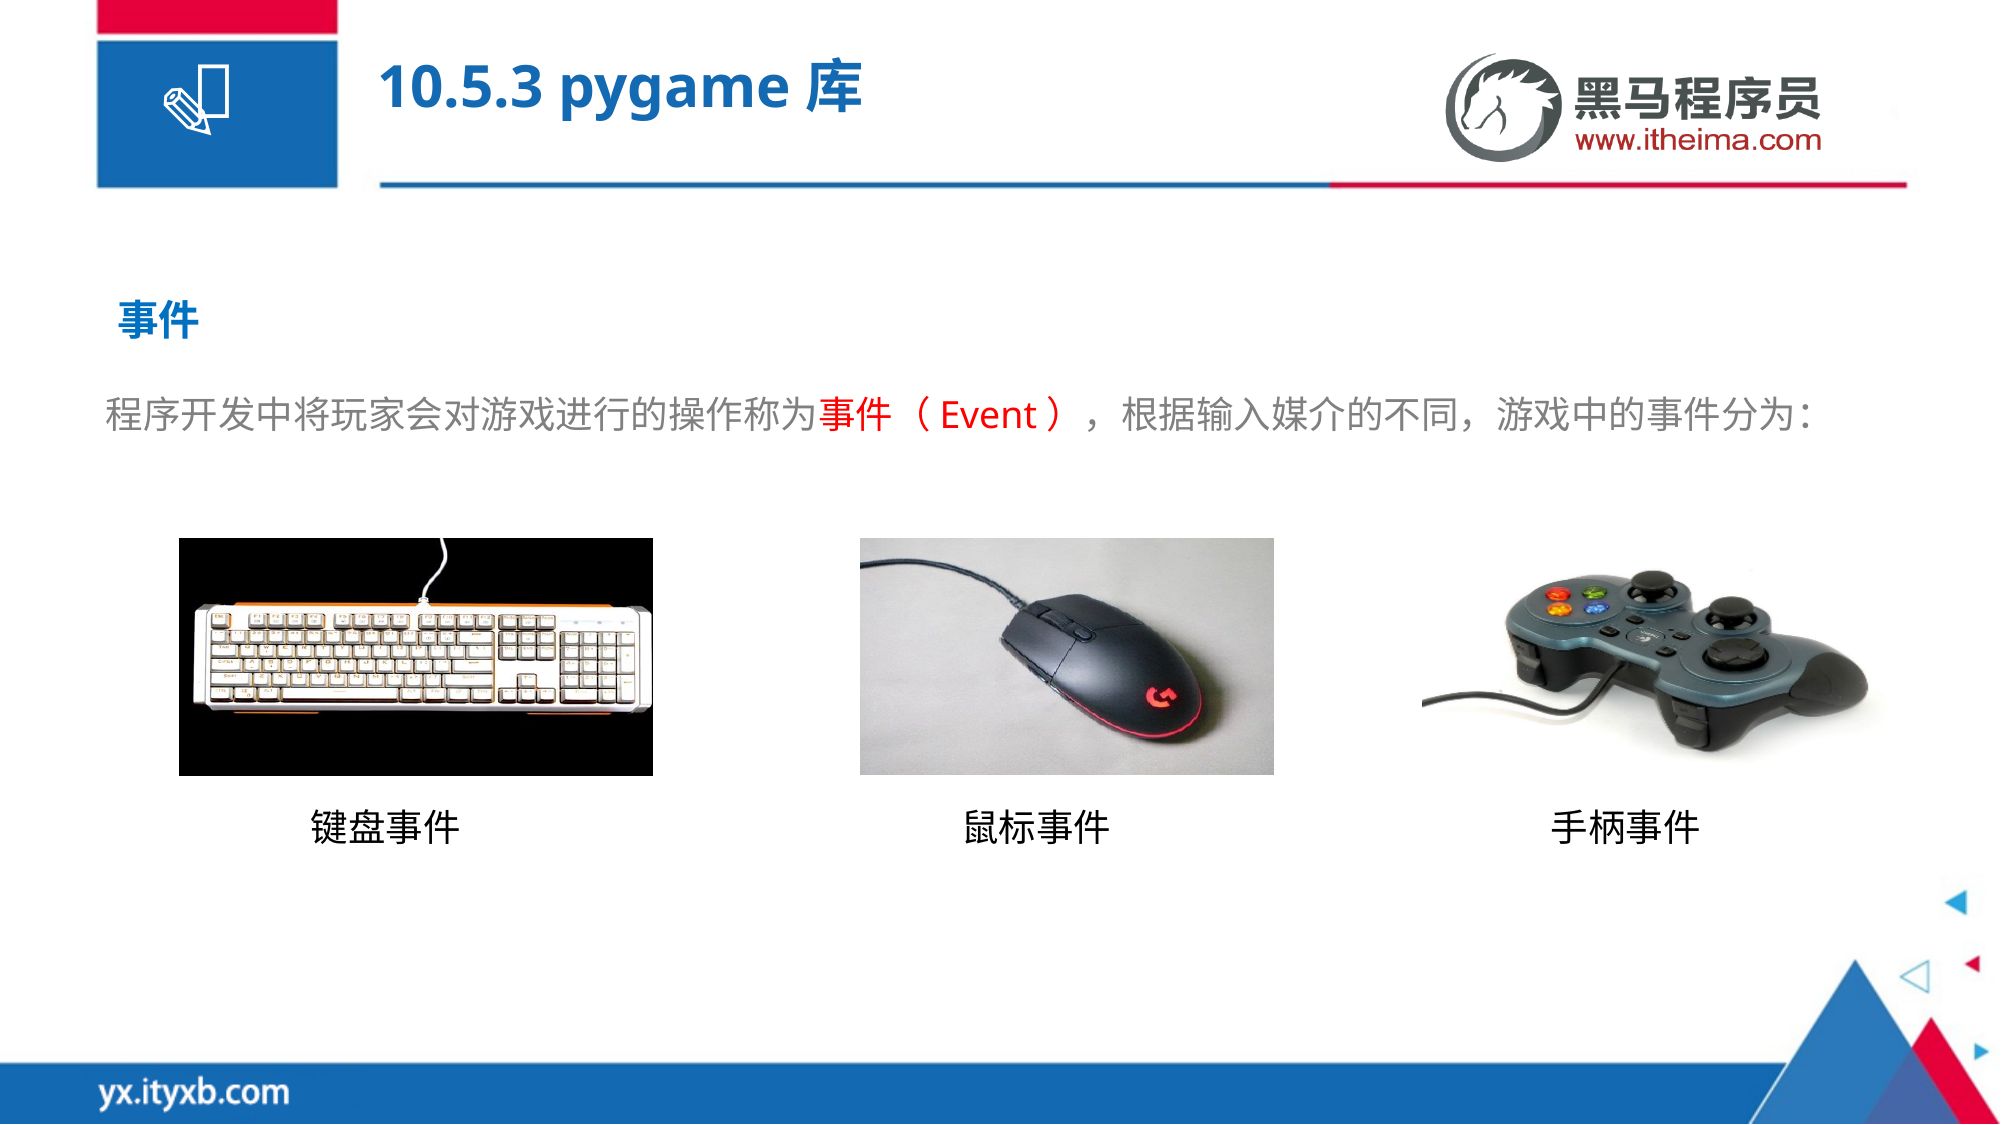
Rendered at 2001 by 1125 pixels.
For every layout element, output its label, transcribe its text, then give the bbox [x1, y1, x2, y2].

text_box 程序开发中将玩家会对游戏进行的操作称为事件（Event），根据输入媒介的不同，游戏中的事件分为： [90, 361, 1872, 444]
text_box 事件 [102, 261, 881, 352]
text_box 键盘事件 [295, 796, 476, 857]
text_box 手柄事件 [1535, 796, 1716, 857]
title 10.5.3 pygame库 [362, 25, 1394, 153]
text_box 鼠标事件 [946, 796, 1127, 857]
picture [0, 0, 2000, 1124]
